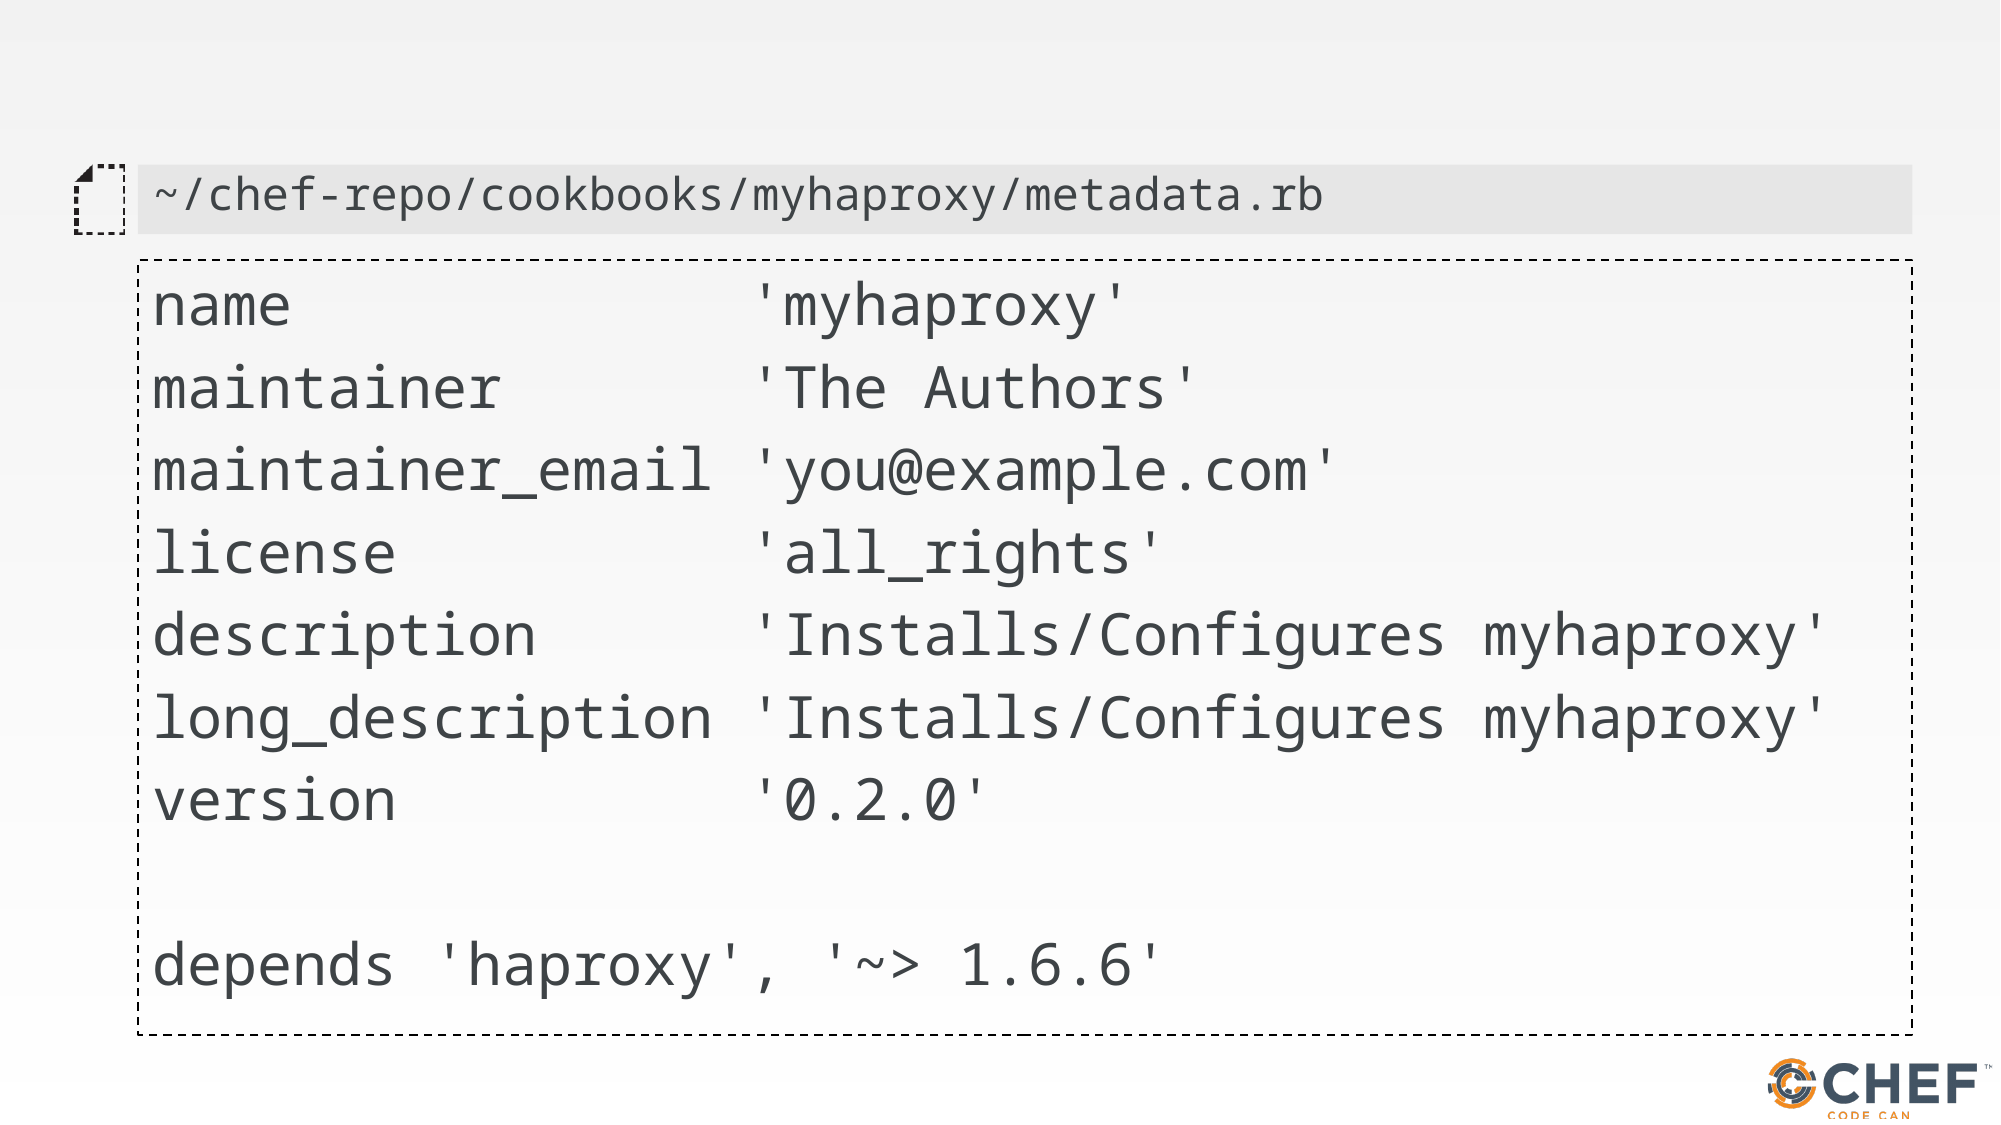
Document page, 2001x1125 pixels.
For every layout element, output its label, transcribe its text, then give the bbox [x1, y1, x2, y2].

list name 'myhaproxy' maintainer 'The Authors' maintainer_email 'you@example.com' license 'all_rights' description 'Installs/Configures myhaproxy' long_description 'Installs/Configures myhaproxy' version '0.2.0' depends 'haproxy', '~> 1.6.6' [137, 259, 1913, 1036]
list ~/chef-repo/cookbooks/myhaproxy/metadata.rb [137, 164, 1913, 235]
